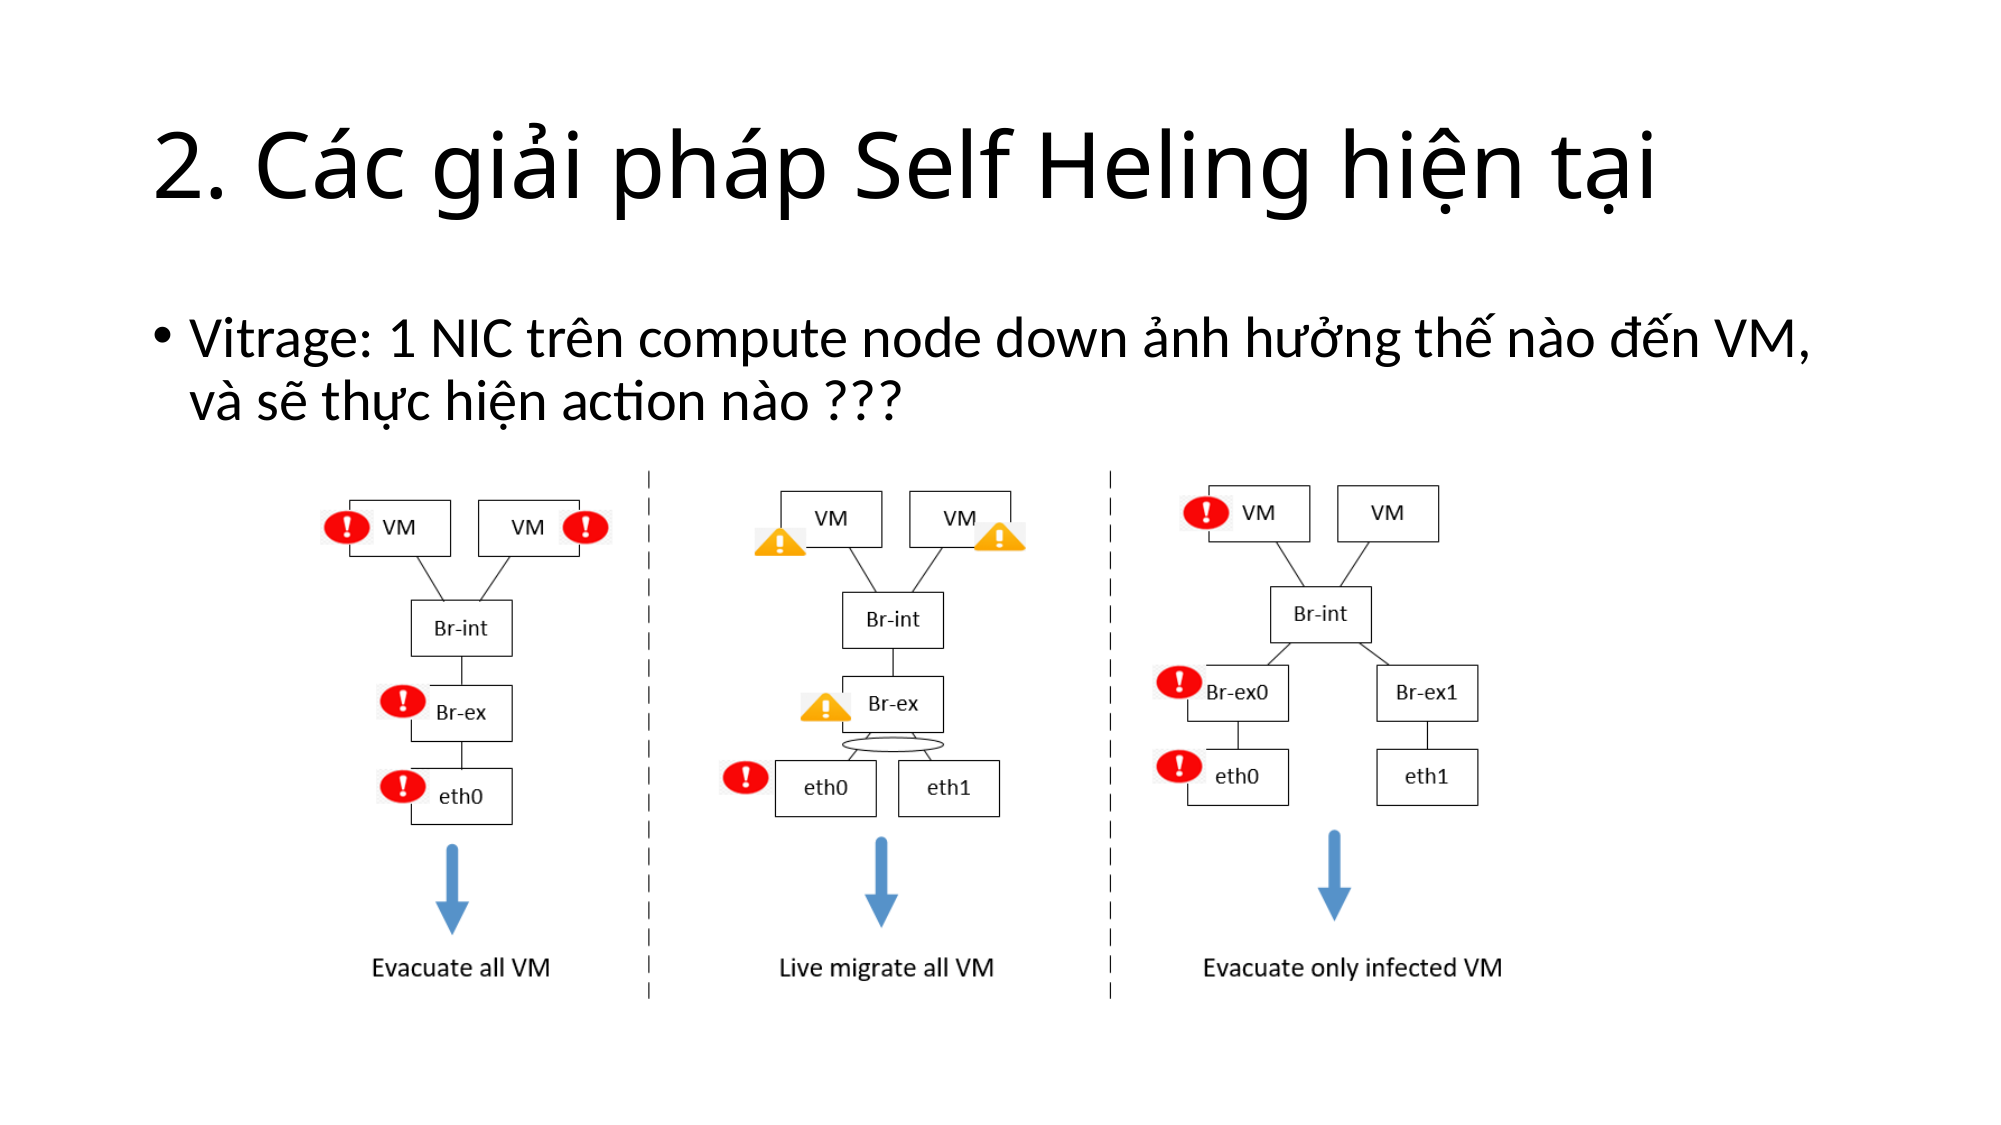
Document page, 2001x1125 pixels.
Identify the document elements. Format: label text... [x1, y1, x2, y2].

title 2. Các giải pháp Self Heling hiện tại [137, 59, 1863, 278]
list Vitrage: 1 NIC trên compute node down ảnh hưởng thế nào đến VM, và sẽ thực hiện action nào ??? [137, 299, 1863, 1014]
picture [291, 446, 1567, 1036]
